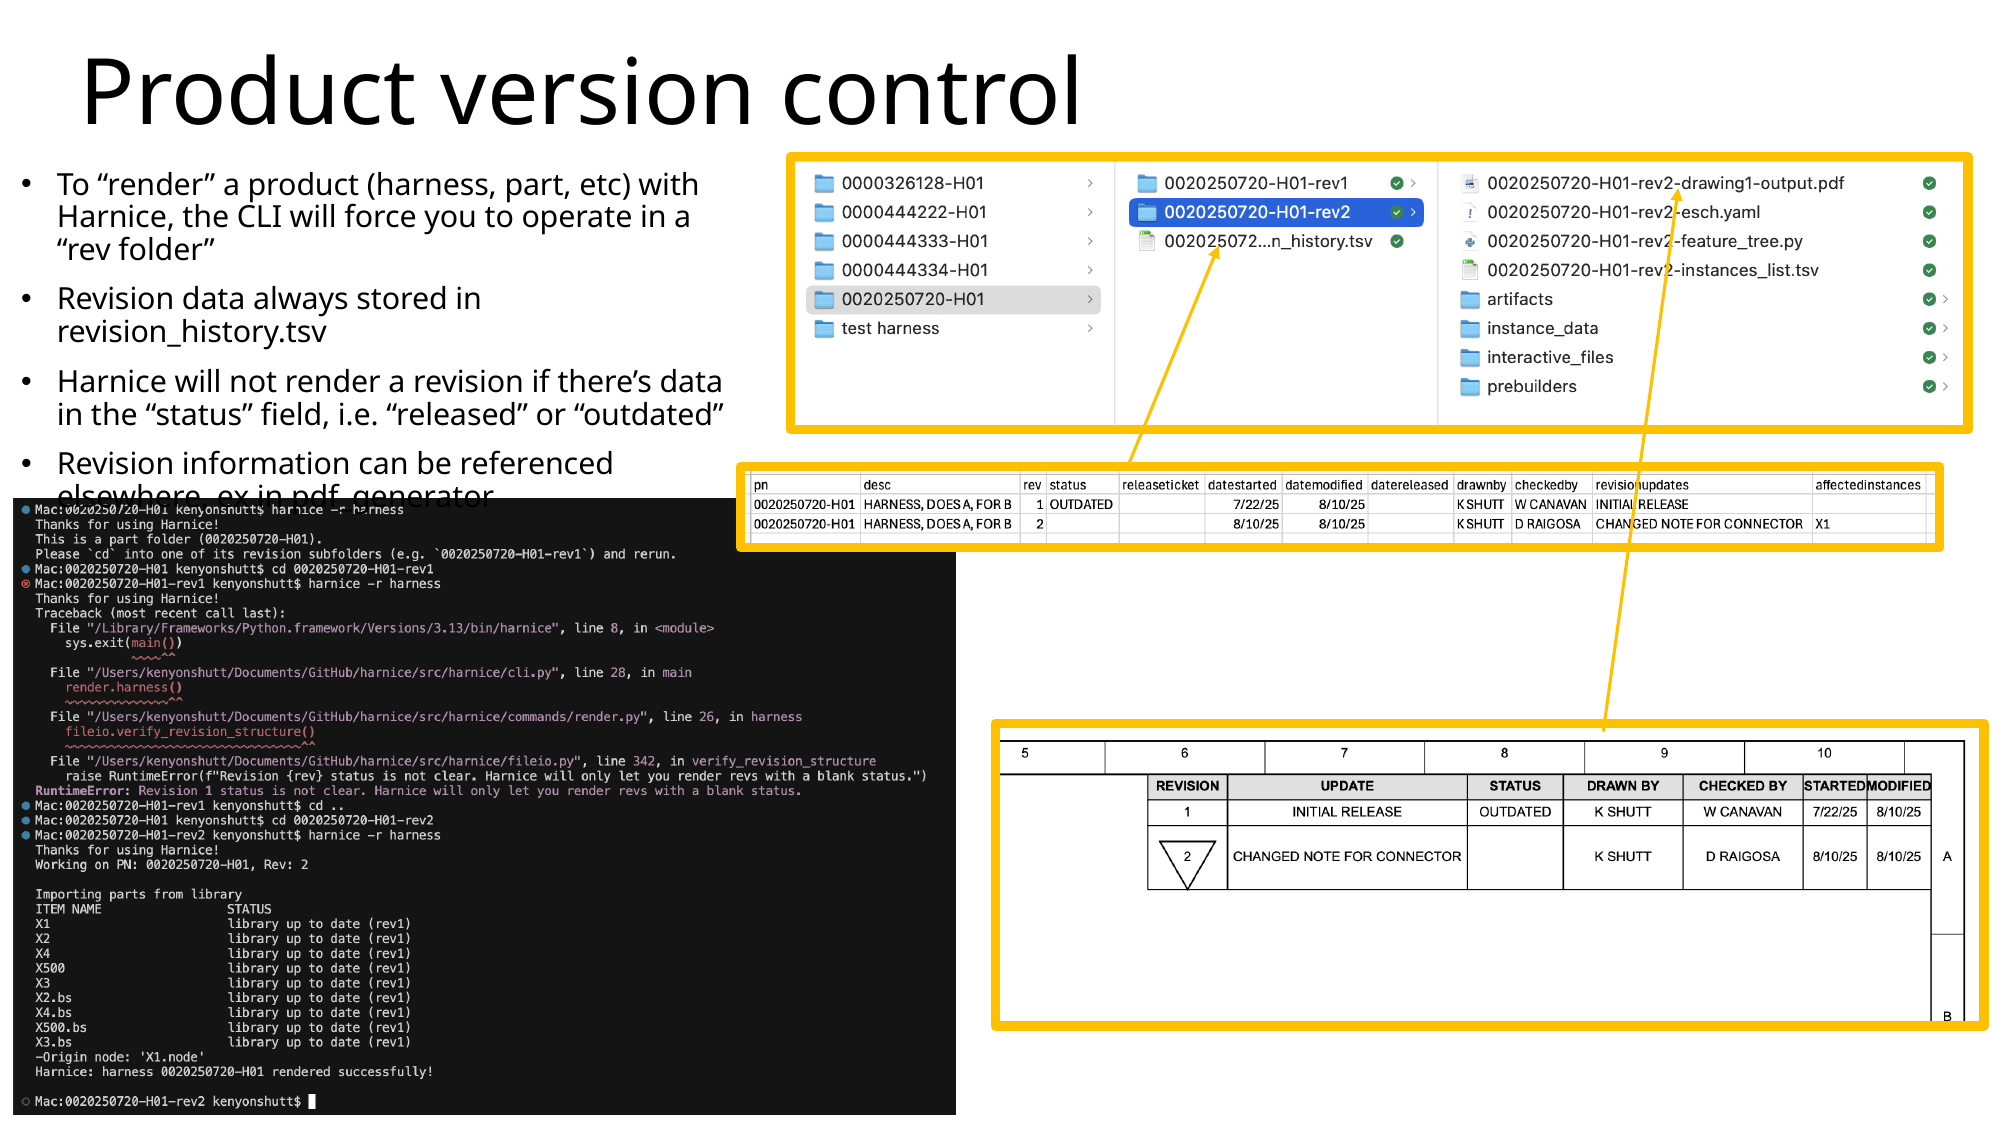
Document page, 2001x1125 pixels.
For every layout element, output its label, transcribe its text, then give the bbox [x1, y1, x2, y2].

picture [794, 160, 1964, 426]
picture [999, 727, 1980, 1022]
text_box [1126, 245, 1220, 469]
title Product version control [64, 24, 1790, 165]
picture [1679, 470, 1936, 544]
picture [12, 470, 1602, 1115]
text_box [1602, 187, 1679, 732]
list To “render” a product (harness, part, etc) with Harnice, the CLI will force you to operate in a “rev folder” Revision data always stored in revision_history.tsv Harnice will not render a revision if there’s data in the “status” field, i.e. “released” or “outdated” Revision information can be referenced elsewhere, ex in pdf_generator [6, 161, 745, 532]
